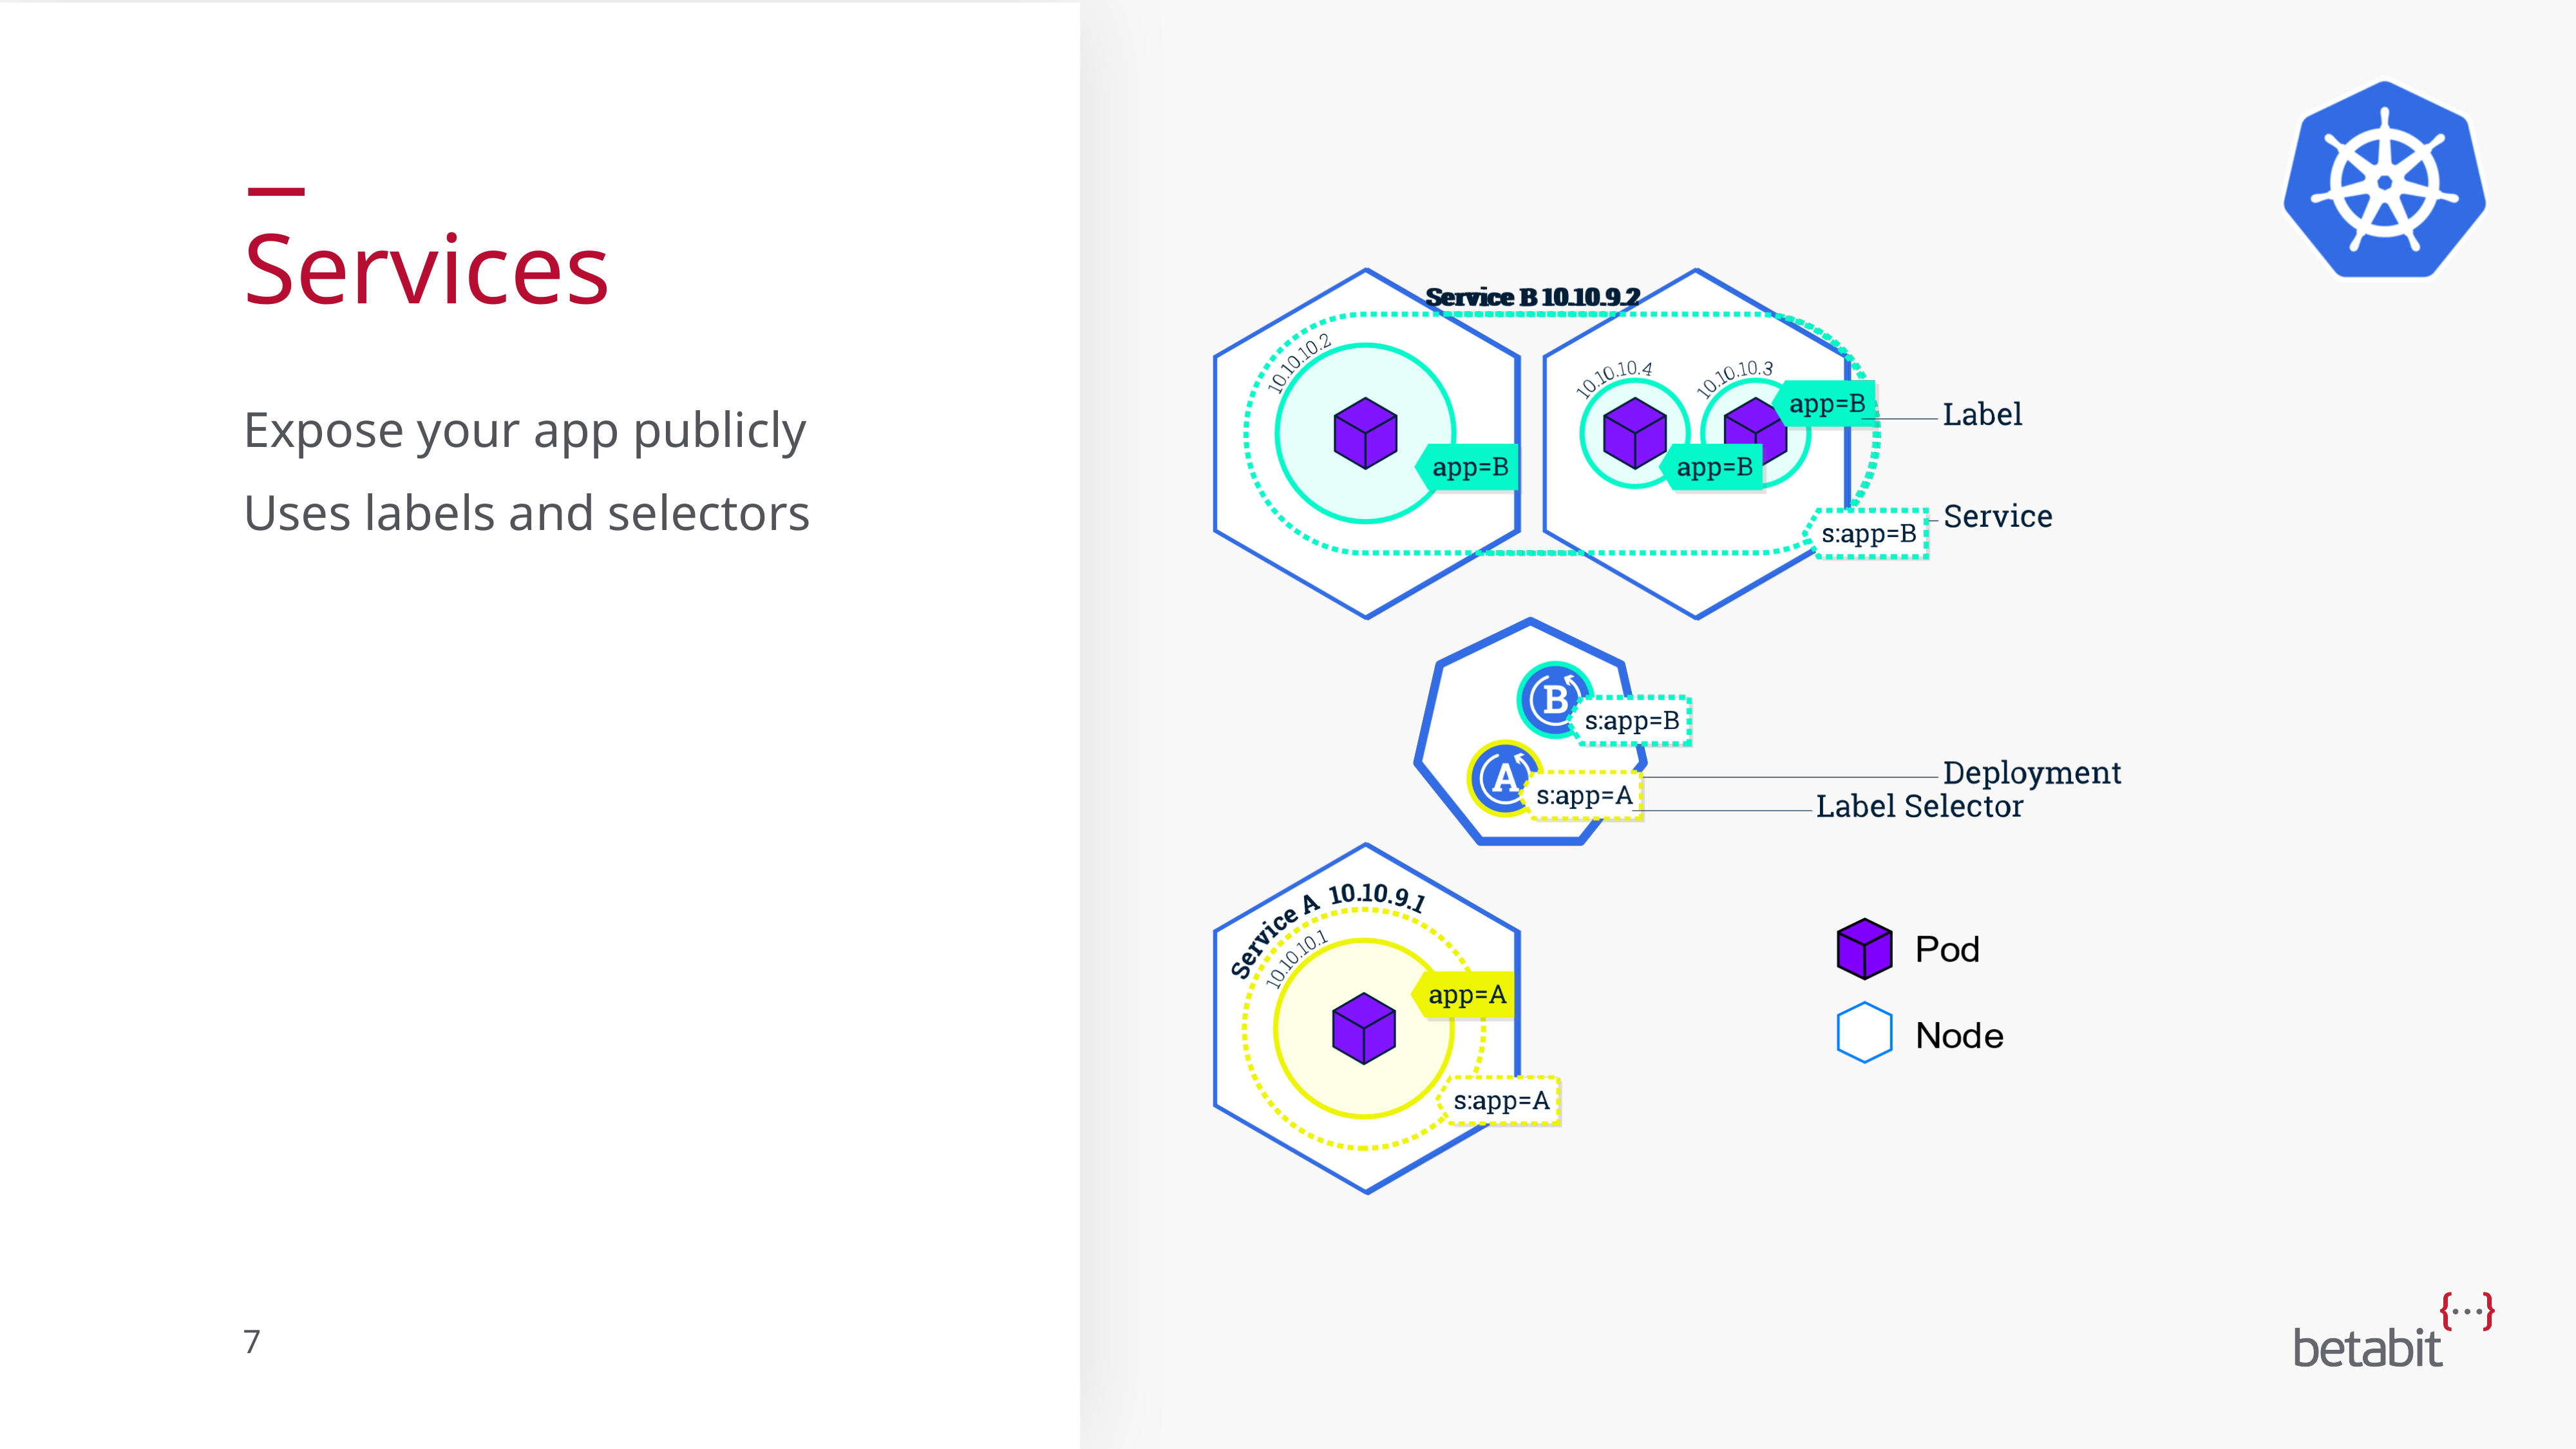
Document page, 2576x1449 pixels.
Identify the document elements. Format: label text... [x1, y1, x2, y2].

picture [2280, 1227, 2509, 1375]
list Expose your app publicly Uses labels and selectors [232, 388, 905, 1310]
picture [2282, 75, 2488, 283]
slide_number 7 [232, 1310, 316, 1376]
title Services [232, 196, 902, 370]
picture [1141, 151, 2163, 1294]
